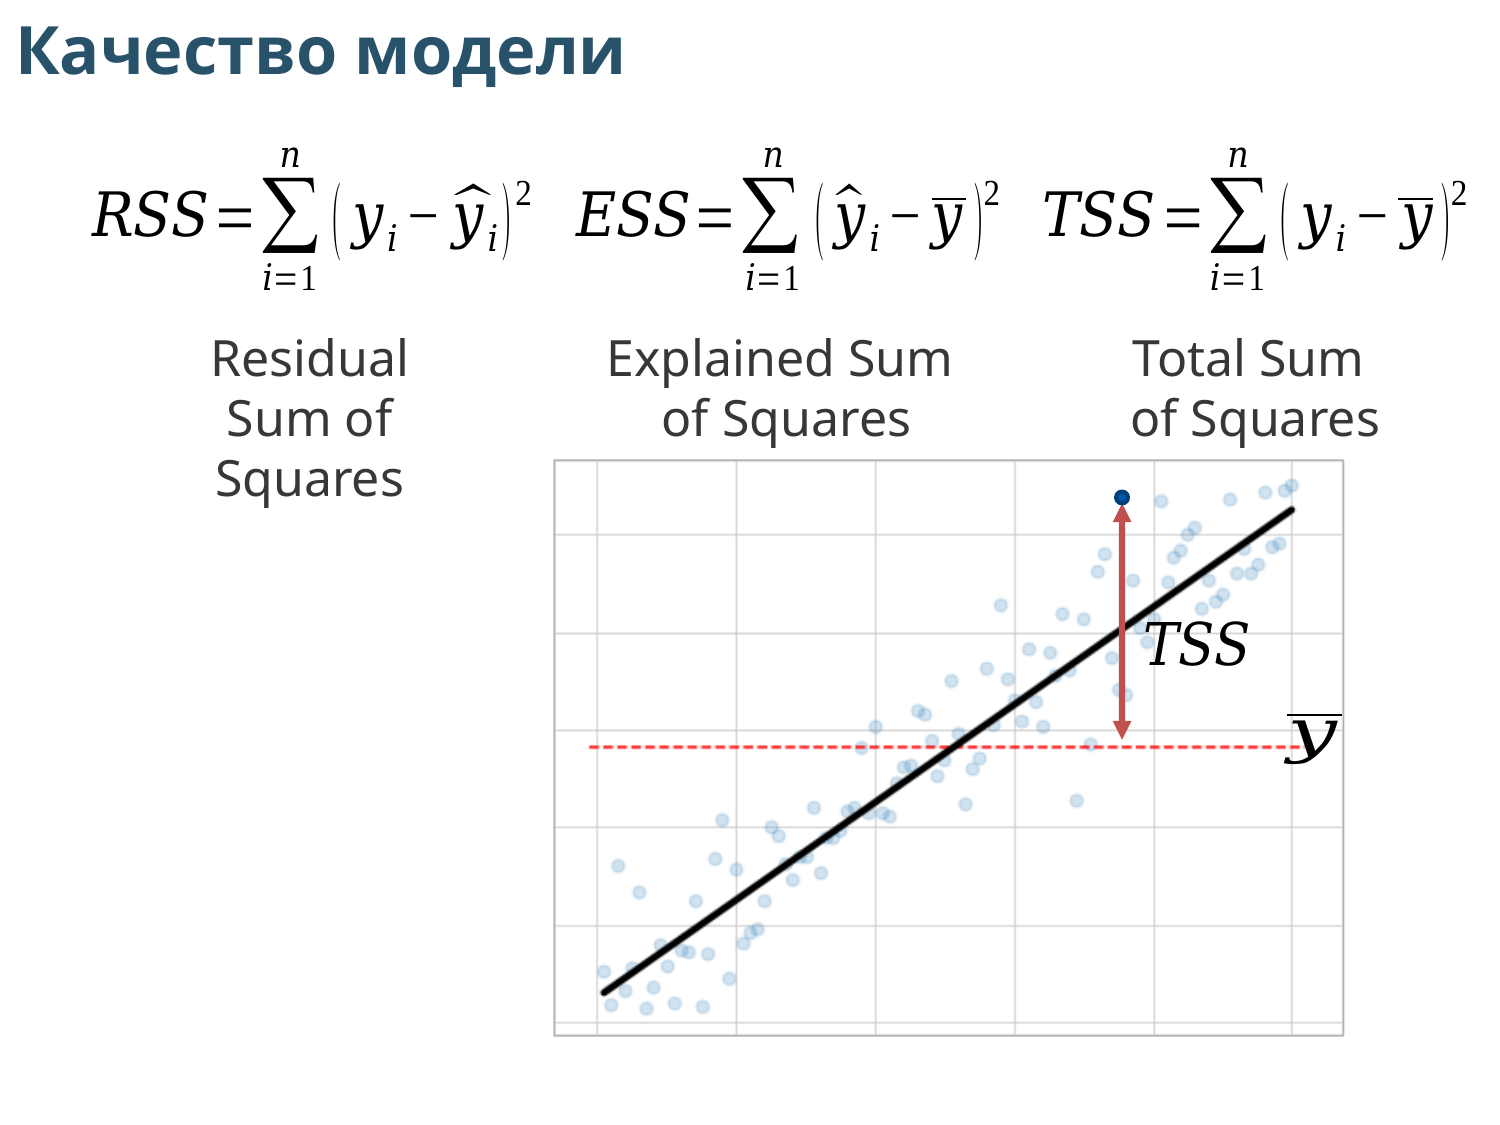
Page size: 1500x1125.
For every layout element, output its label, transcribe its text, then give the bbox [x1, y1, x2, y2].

picture [542, 448, 1353, 1047]
text_box Total Sum of Squares [1100, 326, 1411, 464]
text_box Качество модели [0, 0, 1500, 102]
text_box Residual Sum of Squares [154, 326, 465, 464]
text_box Explained Sum of Squares [579, 326, 994, 446]
